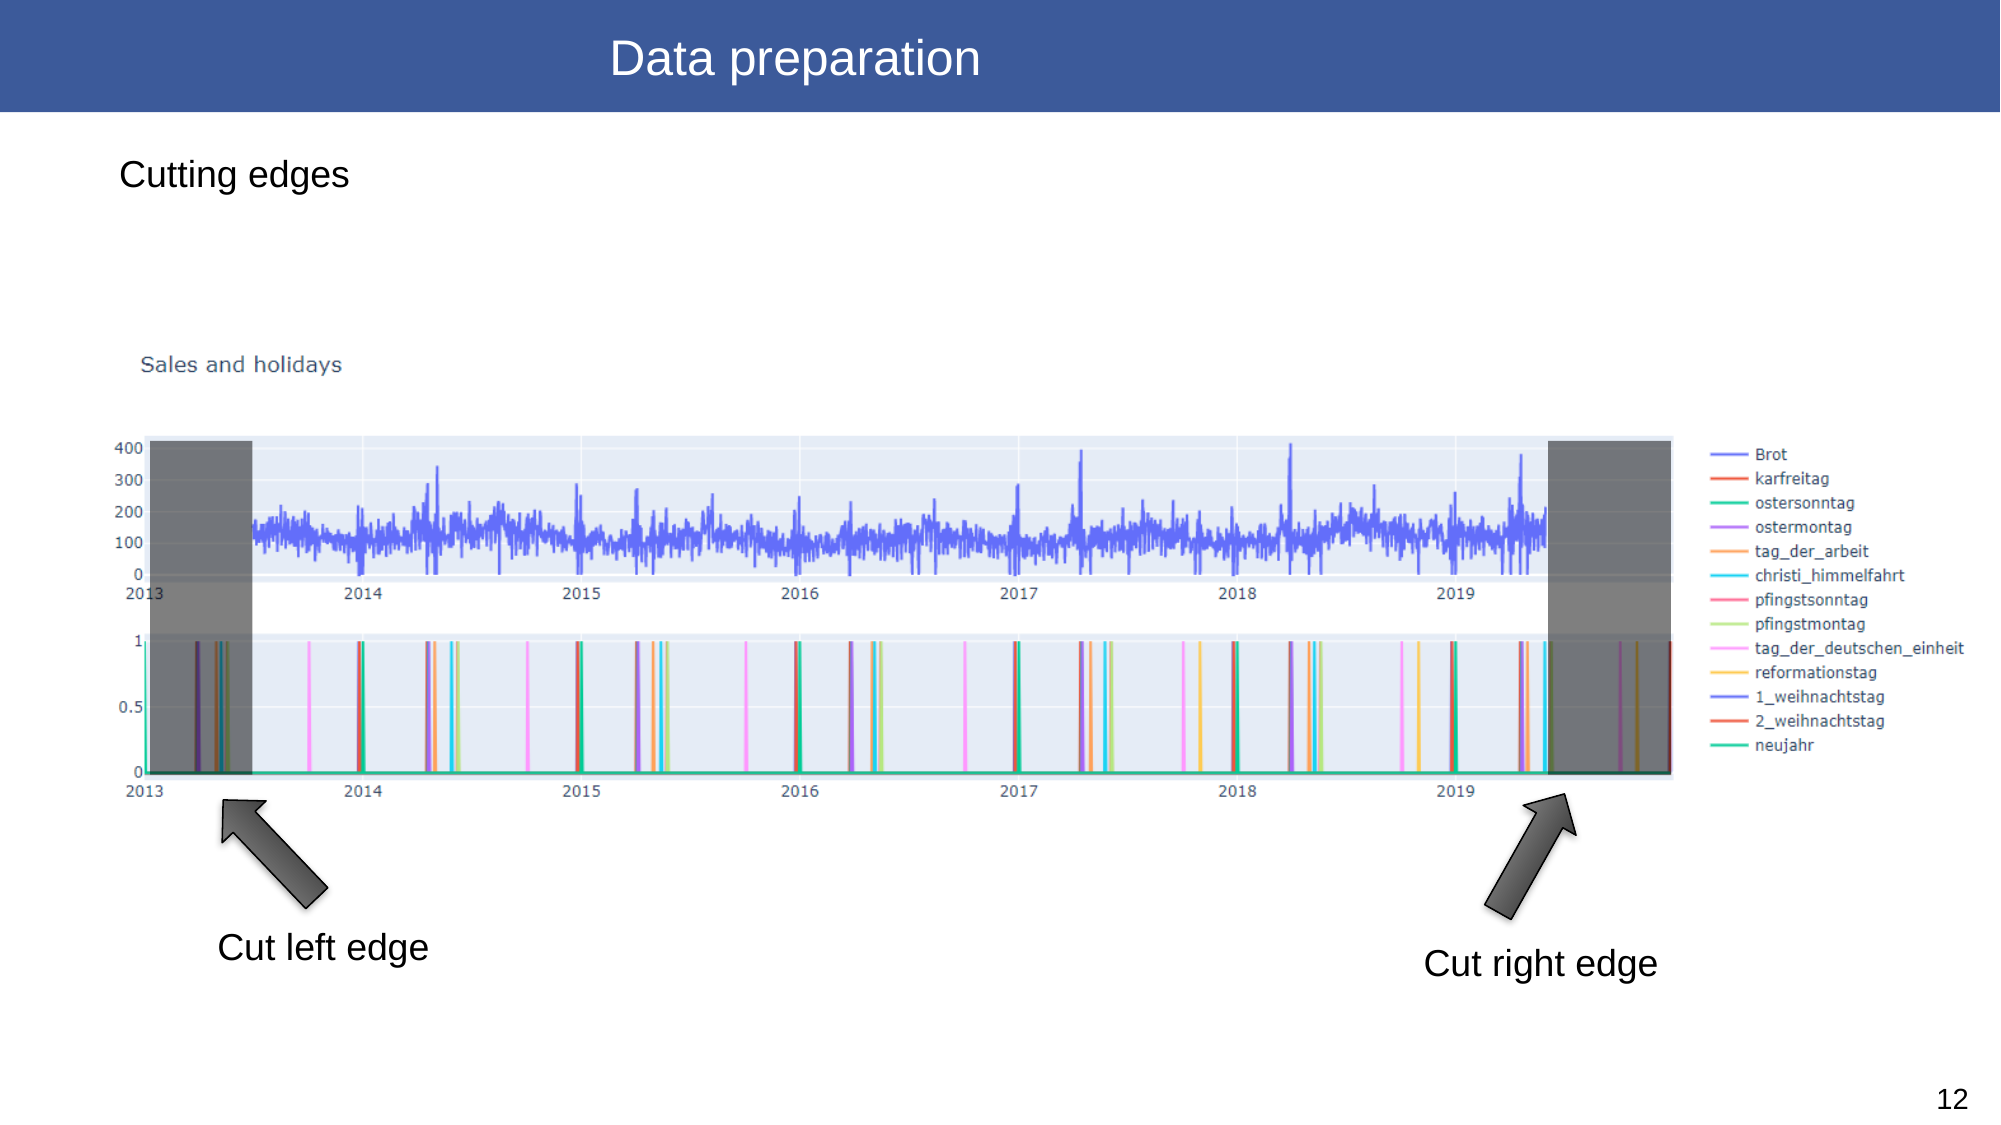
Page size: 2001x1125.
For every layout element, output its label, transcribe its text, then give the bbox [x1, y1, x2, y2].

text_box Cutting edges [104, 142, 720, 203]
text_box Cut right edge [1408, 931, 1674, 991]
text_box [221, 836, 231, 844]
text_box Cut left edge [202, 915, 445, 975]
slide_number 12 [1897, 1070, 2000, 1125]
title Data preparation [0, 0, 1592, 112]
picture [104, 348, 1975, 825]
text_box [1483, 836, 1559, 921]
text_box [235, 836, 329, 910]
